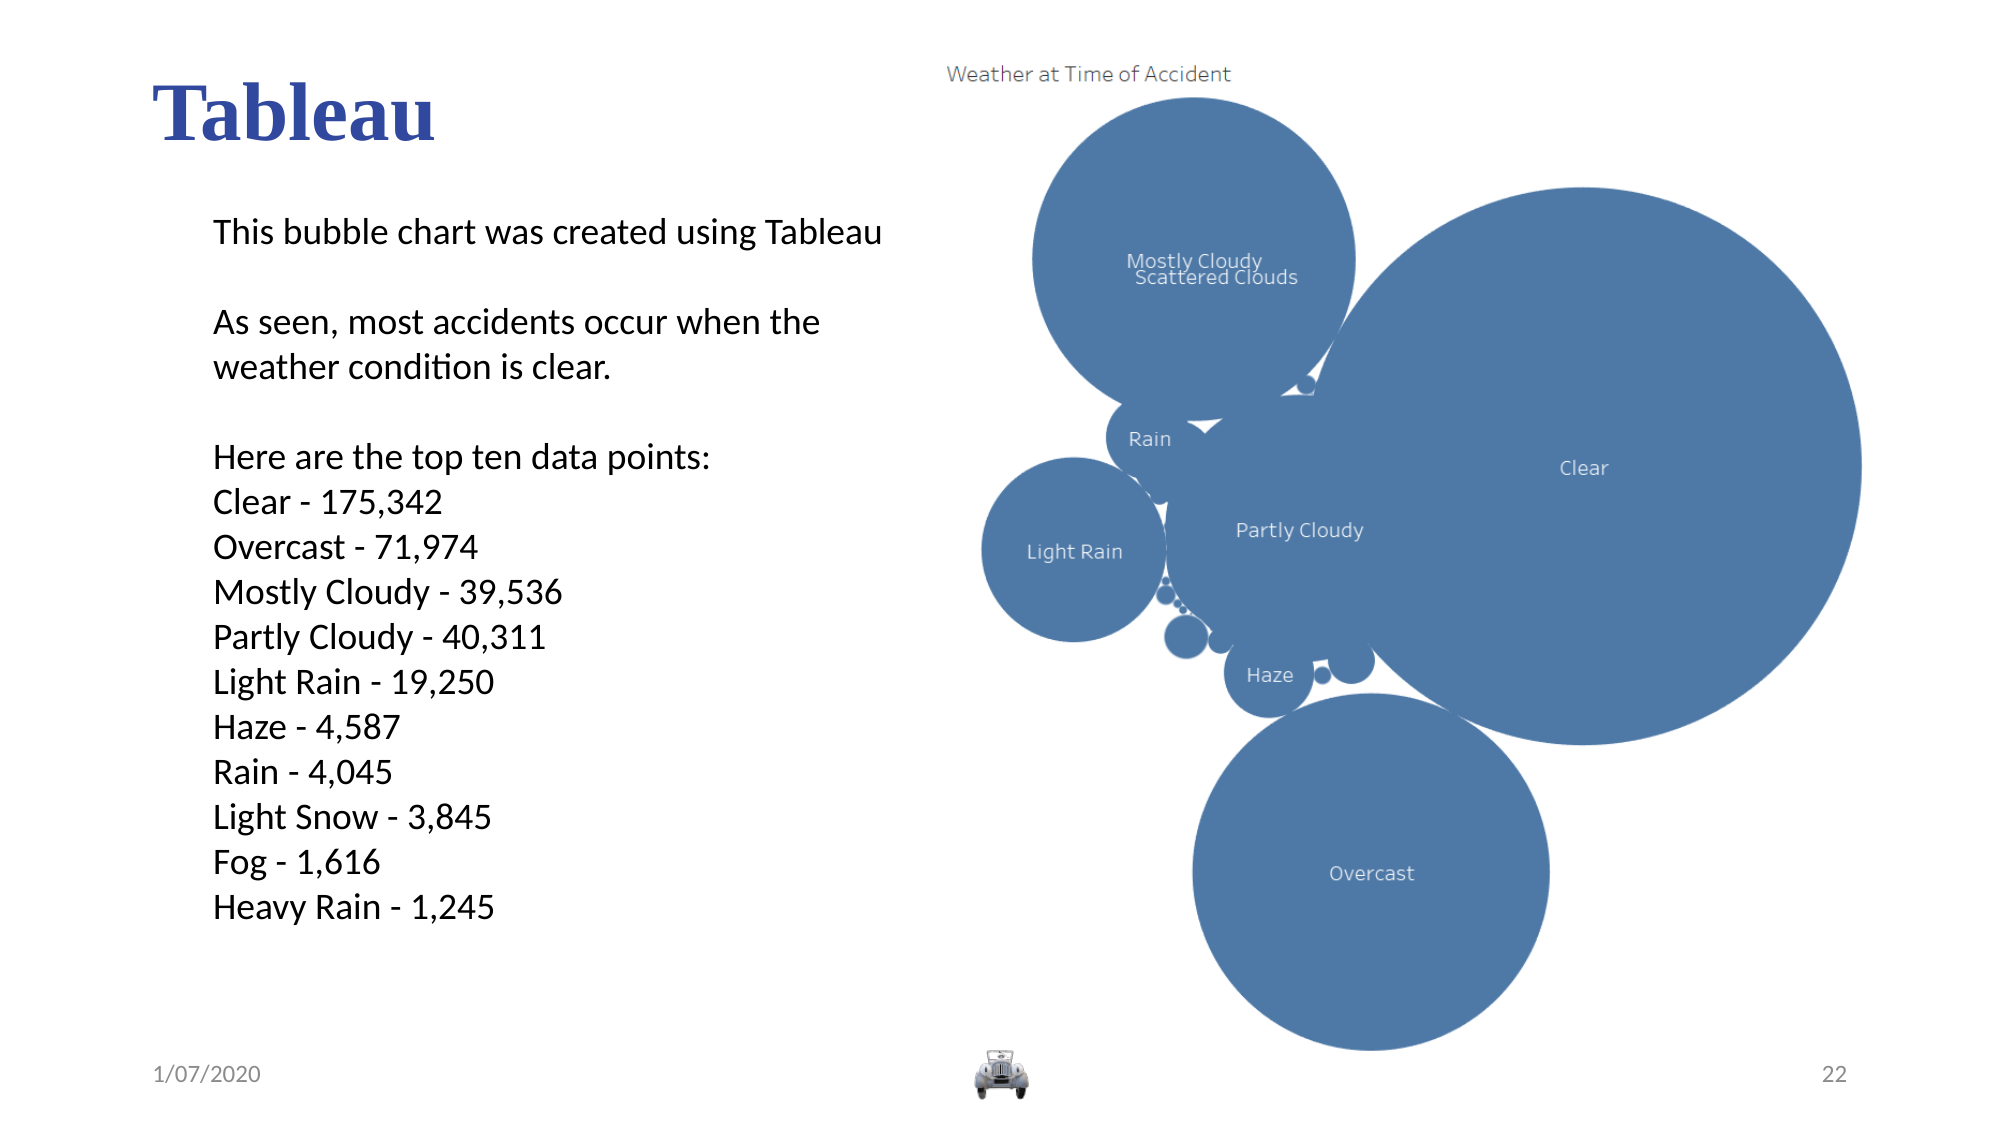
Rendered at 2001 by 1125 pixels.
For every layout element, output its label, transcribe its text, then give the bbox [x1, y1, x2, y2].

picture [944, 58, 1868, 1102]
text_box Tableau [137, 59, 944, 278]
text_box This bubble chart was created using Tableau As seen, most accidents occur when the weather condition is clear. Here are the top ten data points: Clear - 175,342 Overcast - 71,974 Mostly Cloudy - 39,536 Partly Cloudy - 40,311 Light Rain - 19,250 Haze - 4,587 Rain - 4,045 Light Snow - 3,845 Fog - 1,616 Heavy Rain - 1,245 [198, 278, 947, 1070]
slide_number 22 [1412, 1055, 1863, 1103]
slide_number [137, 1042, 588, 1103]
